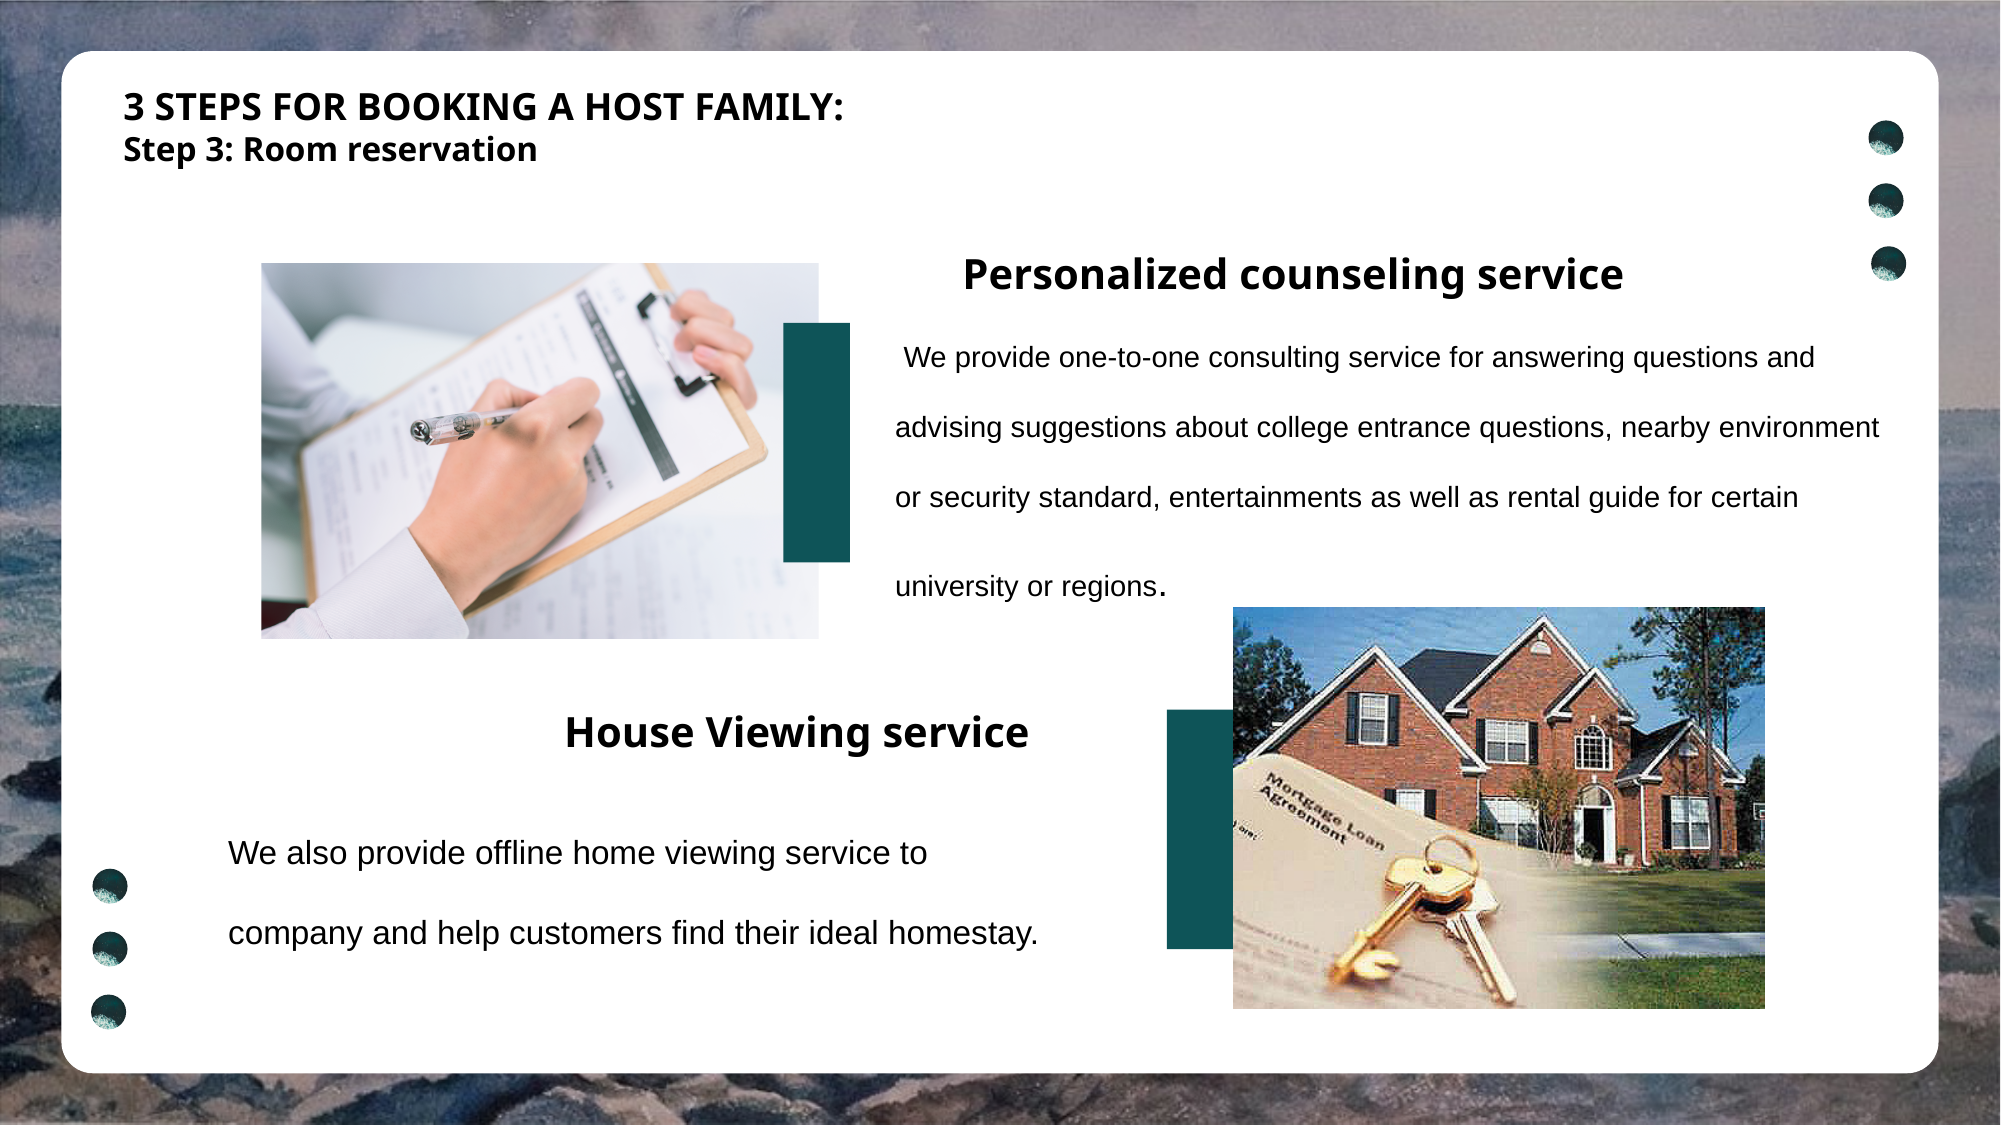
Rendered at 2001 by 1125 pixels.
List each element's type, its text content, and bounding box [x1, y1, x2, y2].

text_box 3 STEPS FOR BOOKING A HOST FAMILY: Step 3: Room reservation [108, 75, 943, 175]
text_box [91, 868, 128, 1030]
text_box We provide one-to-one consulting service for answering questions and advising suggestions about college entrance questions, nearby environment or security standard, entertainments as well as rental guide for certain university or regions. [880, 296, 1907, 611]
text_box We also provide offline home viewing service to company and help customers find their ideal homestay. [213, 783, 1085, 959]
picture [0, 0, 2001, 1125]
text_box [260, 263, 820, 640]
text_box Personalized counseling service [947, 240, 1664, 306]
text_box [1868, 120, 1907, 282]
text_box [782, 322, 851, 563]
text_box House Viewing service [522, 697, 1045, 763]
text_box [60, 50, 1940, 1075]
text_box [1166, 709, 1233, 950]
